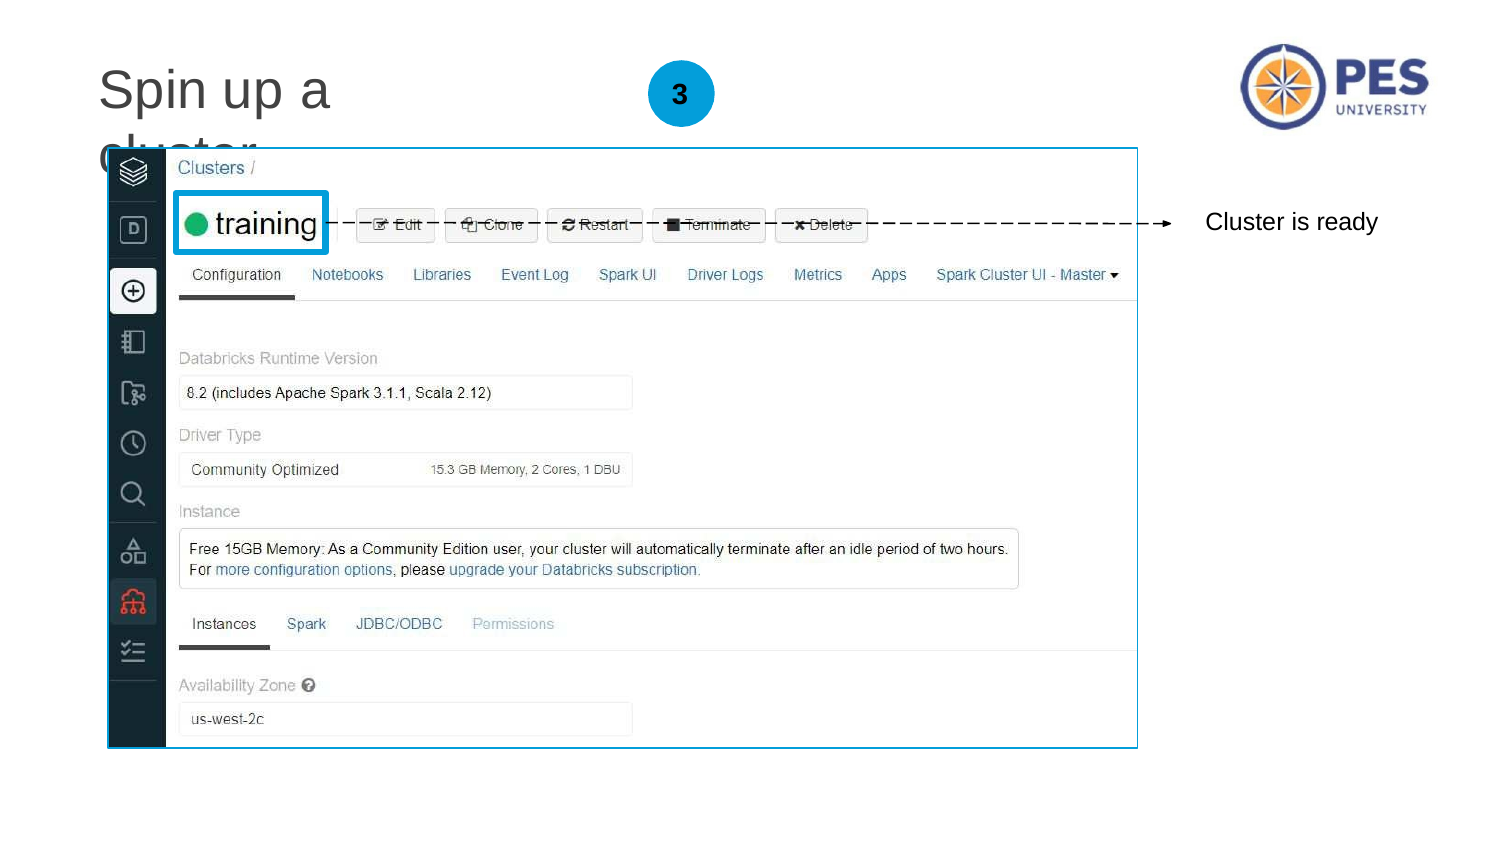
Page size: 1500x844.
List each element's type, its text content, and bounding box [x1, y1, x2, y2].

text_box [648, 60, 715, 127]
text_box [106, 147, 1172, 750]
title Spin up a cluster [96, 51, 502, 195]
text_box 3 [669, 72, 691, 110]
text_box Cluster is ready [1203, 203, 1379, 236]
picture [1233, 36, 1438, 136]
